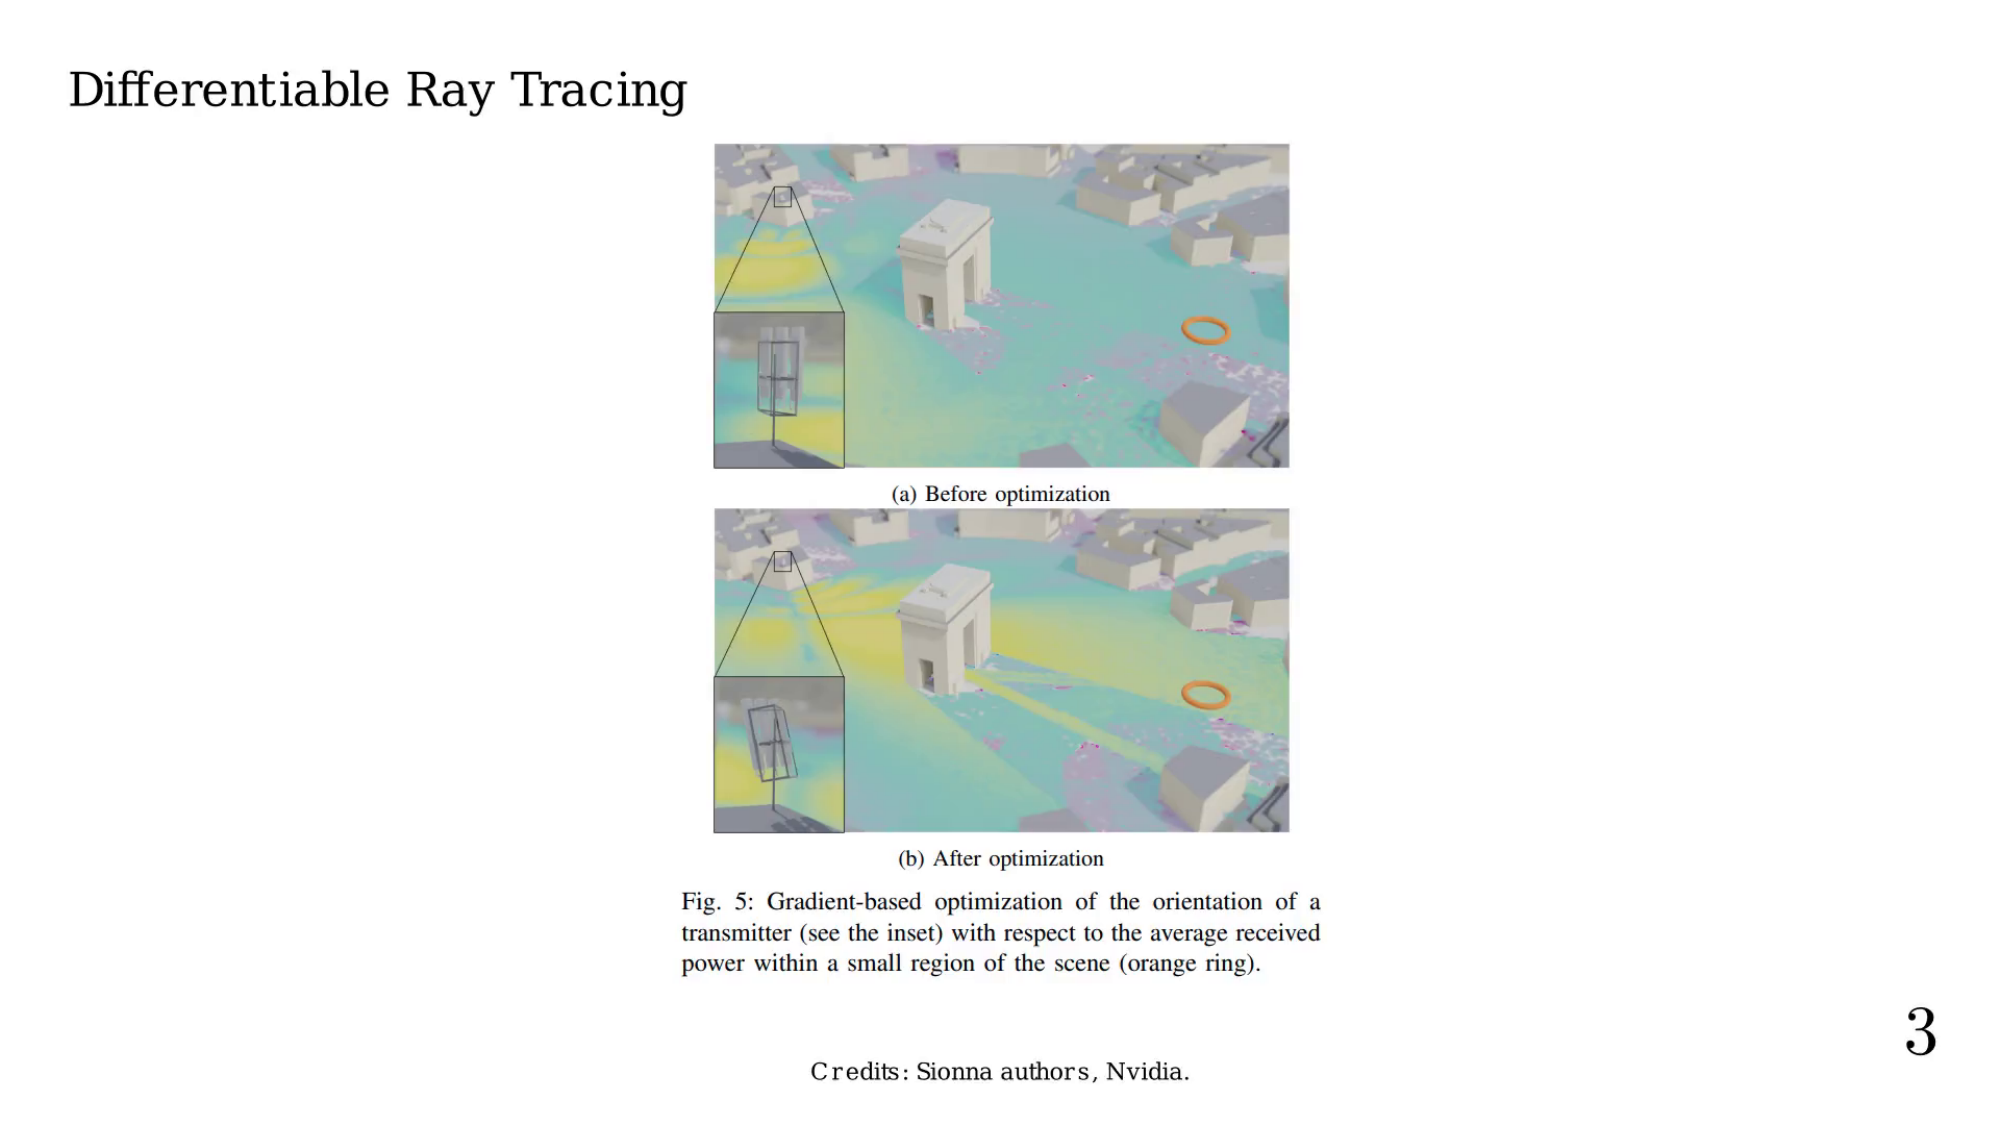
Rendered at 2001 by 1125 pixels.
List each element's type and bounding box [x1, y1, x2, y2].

text_box [0, 0, 2000, 1125]
